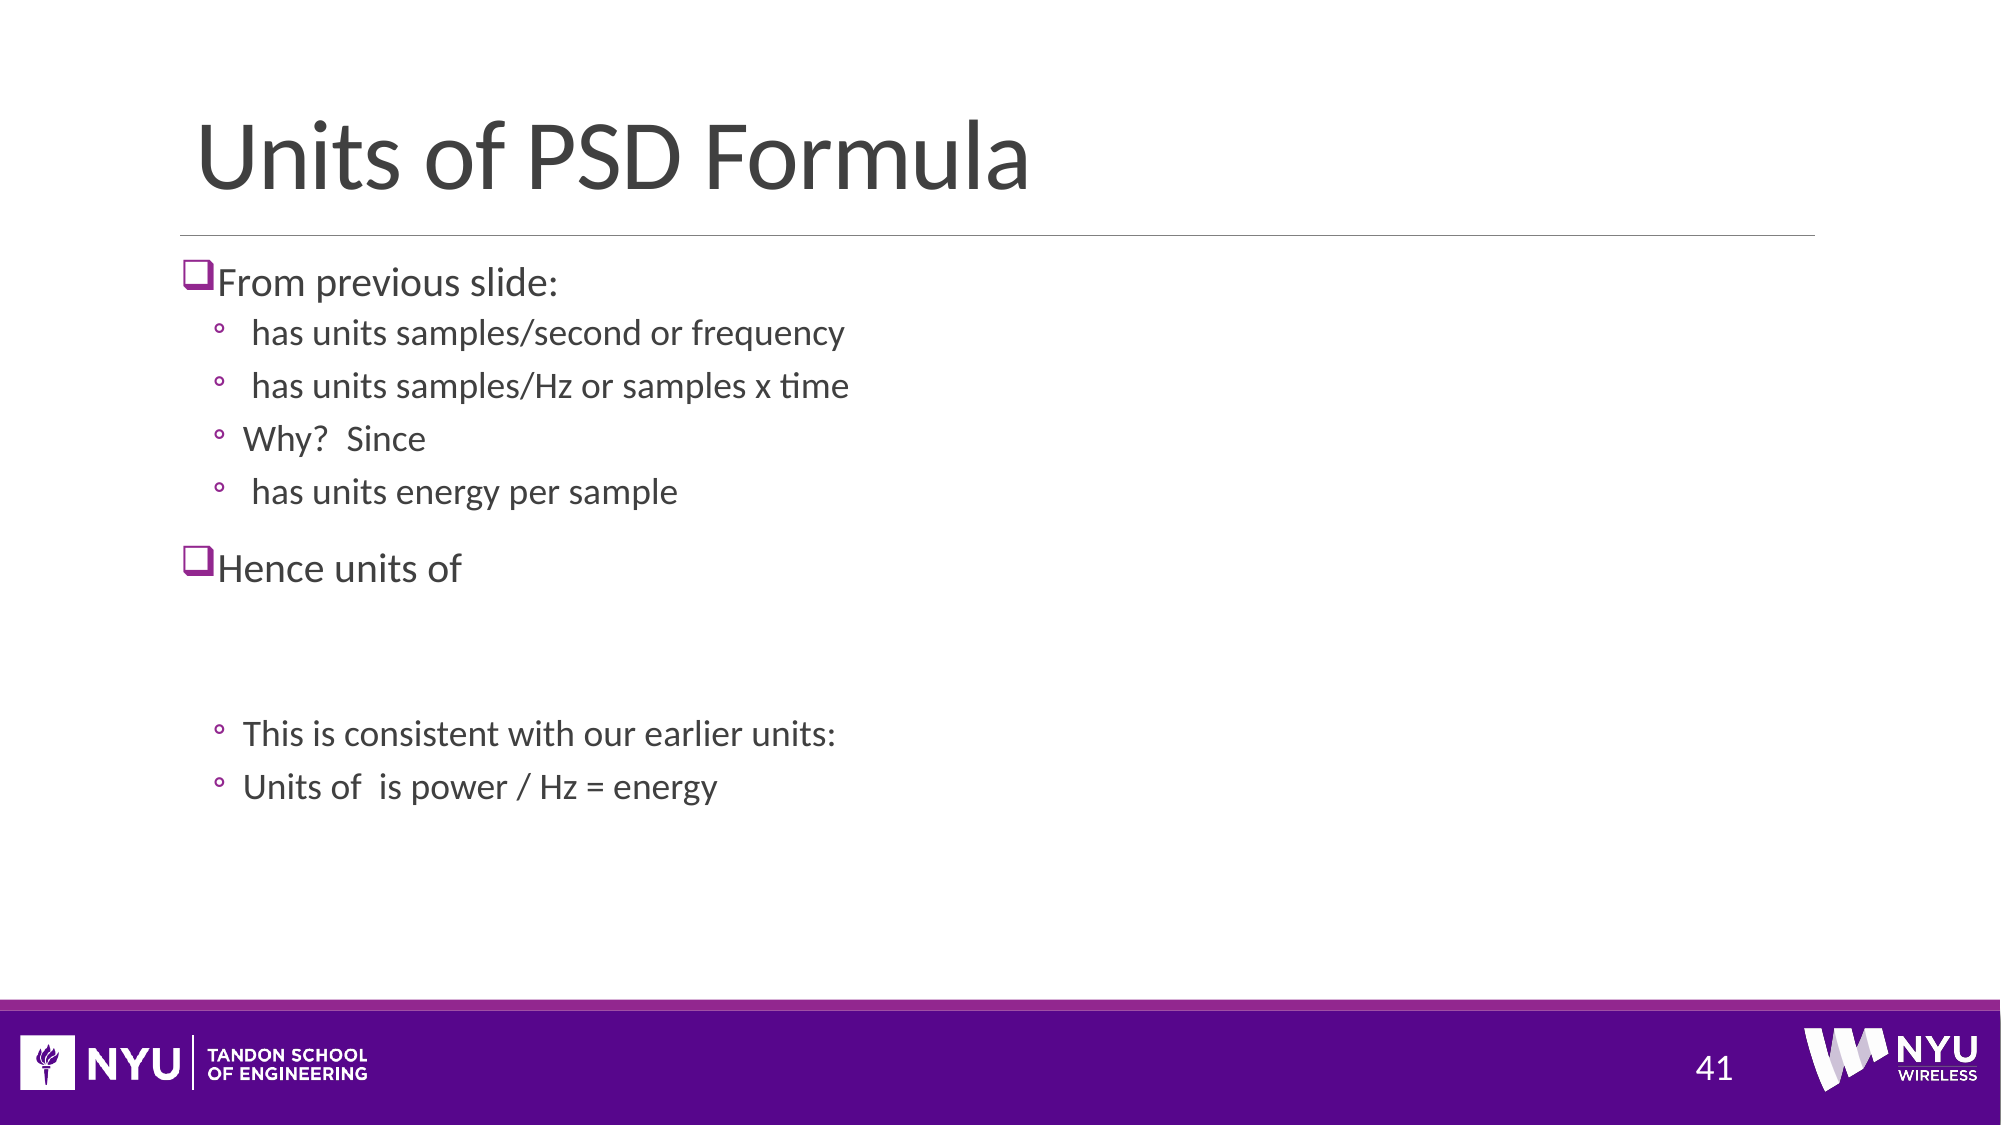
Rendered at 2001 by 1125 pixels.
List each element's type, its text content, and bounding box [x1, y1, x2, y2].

slide_number 41 [1533, 1035, 1749, 1096]
title Units of PSD Formula [180, 47, 1830, 218]
